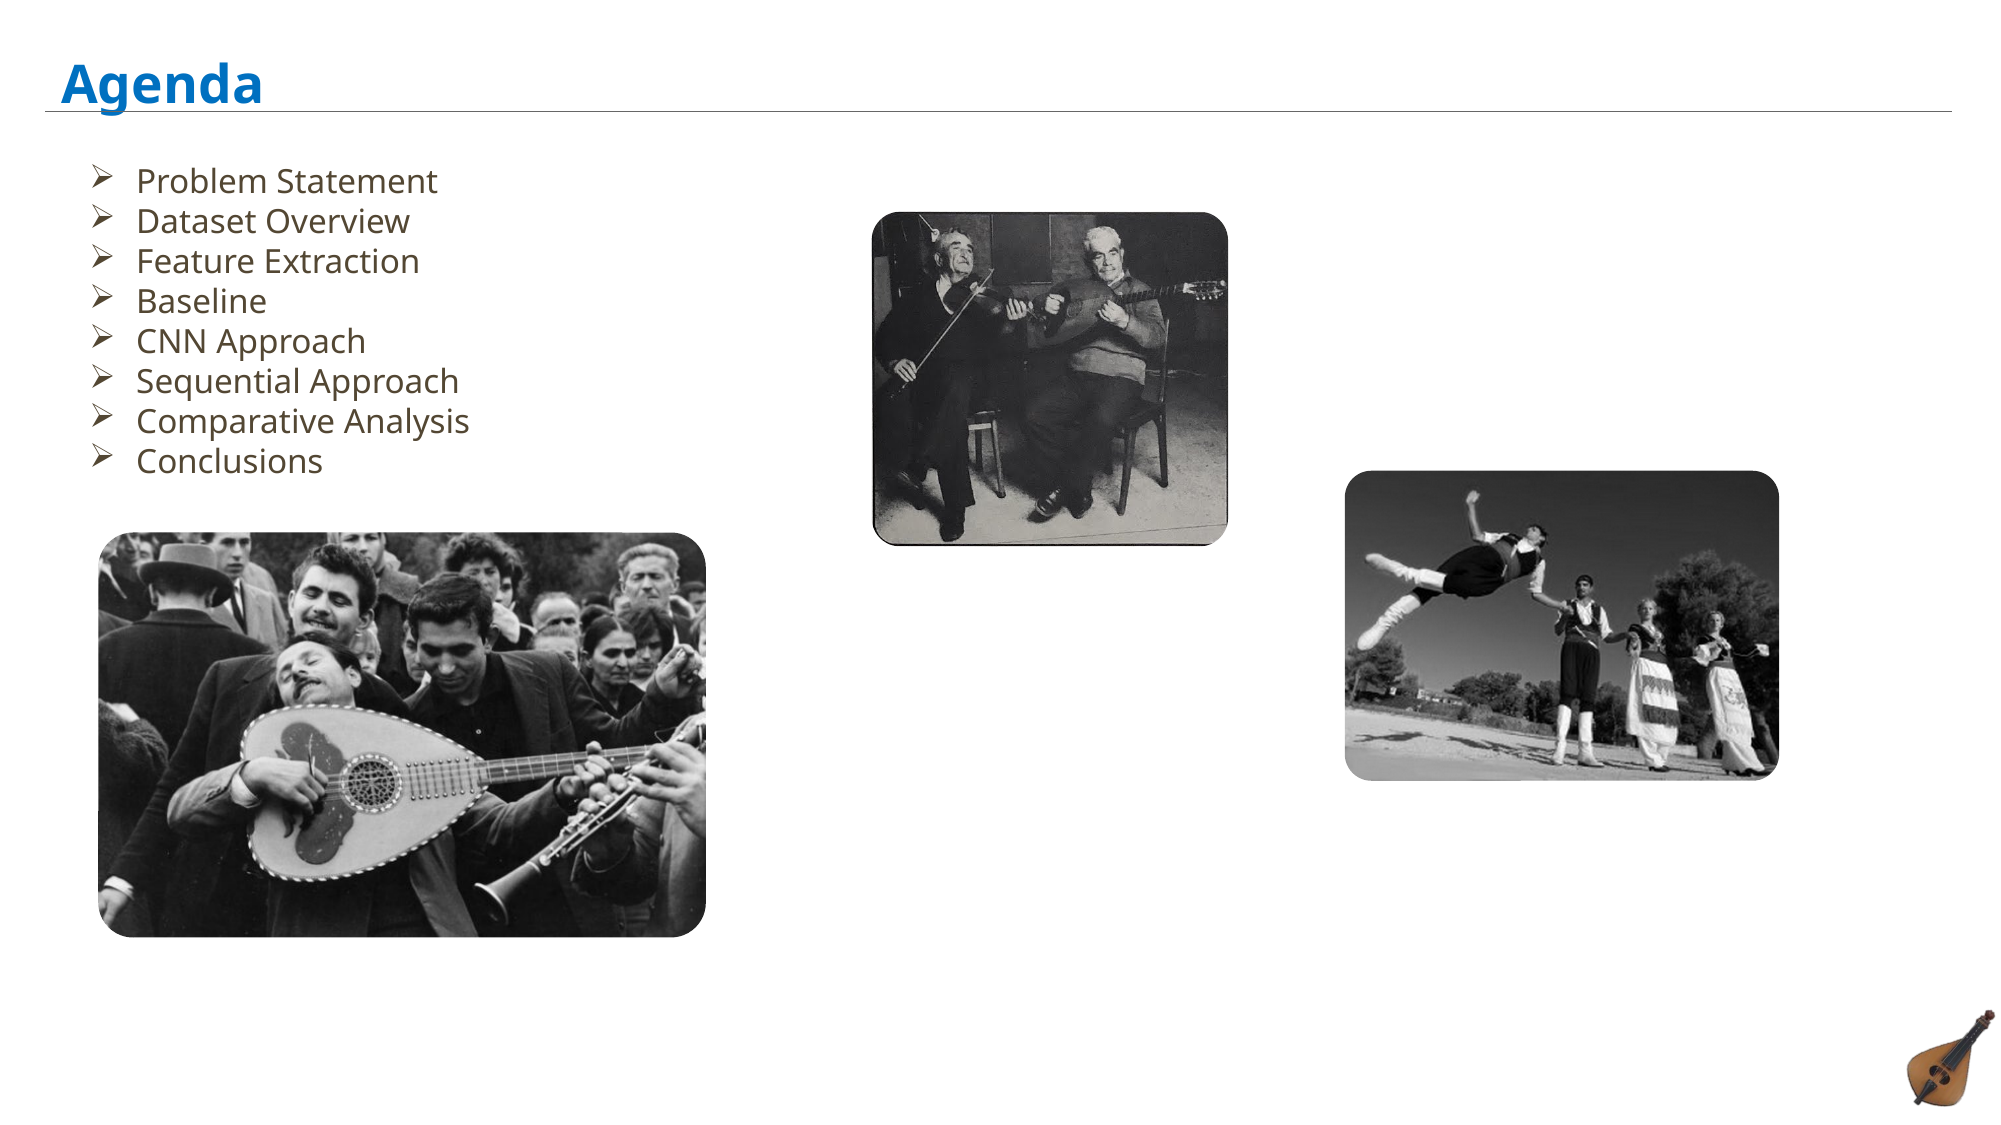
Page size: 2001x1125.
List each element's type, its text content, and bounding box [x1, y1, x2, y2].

text_box Problem Statement Dataset Overview Feature Extraction Baseline CNN Approach Sequential Approach Comparative Analysis Conclusions [74, 153, 487, 488]
picture [1855, 960, 2000, 1125]
text_box Agenda [46, 50, 1922, 110]
text_box Agenda [46, 113, 1922, 123]
picture [1344, 470, 1780, 781]
picture [98, 532, 706, 938]
picture [871, 211, 1229, 547]
